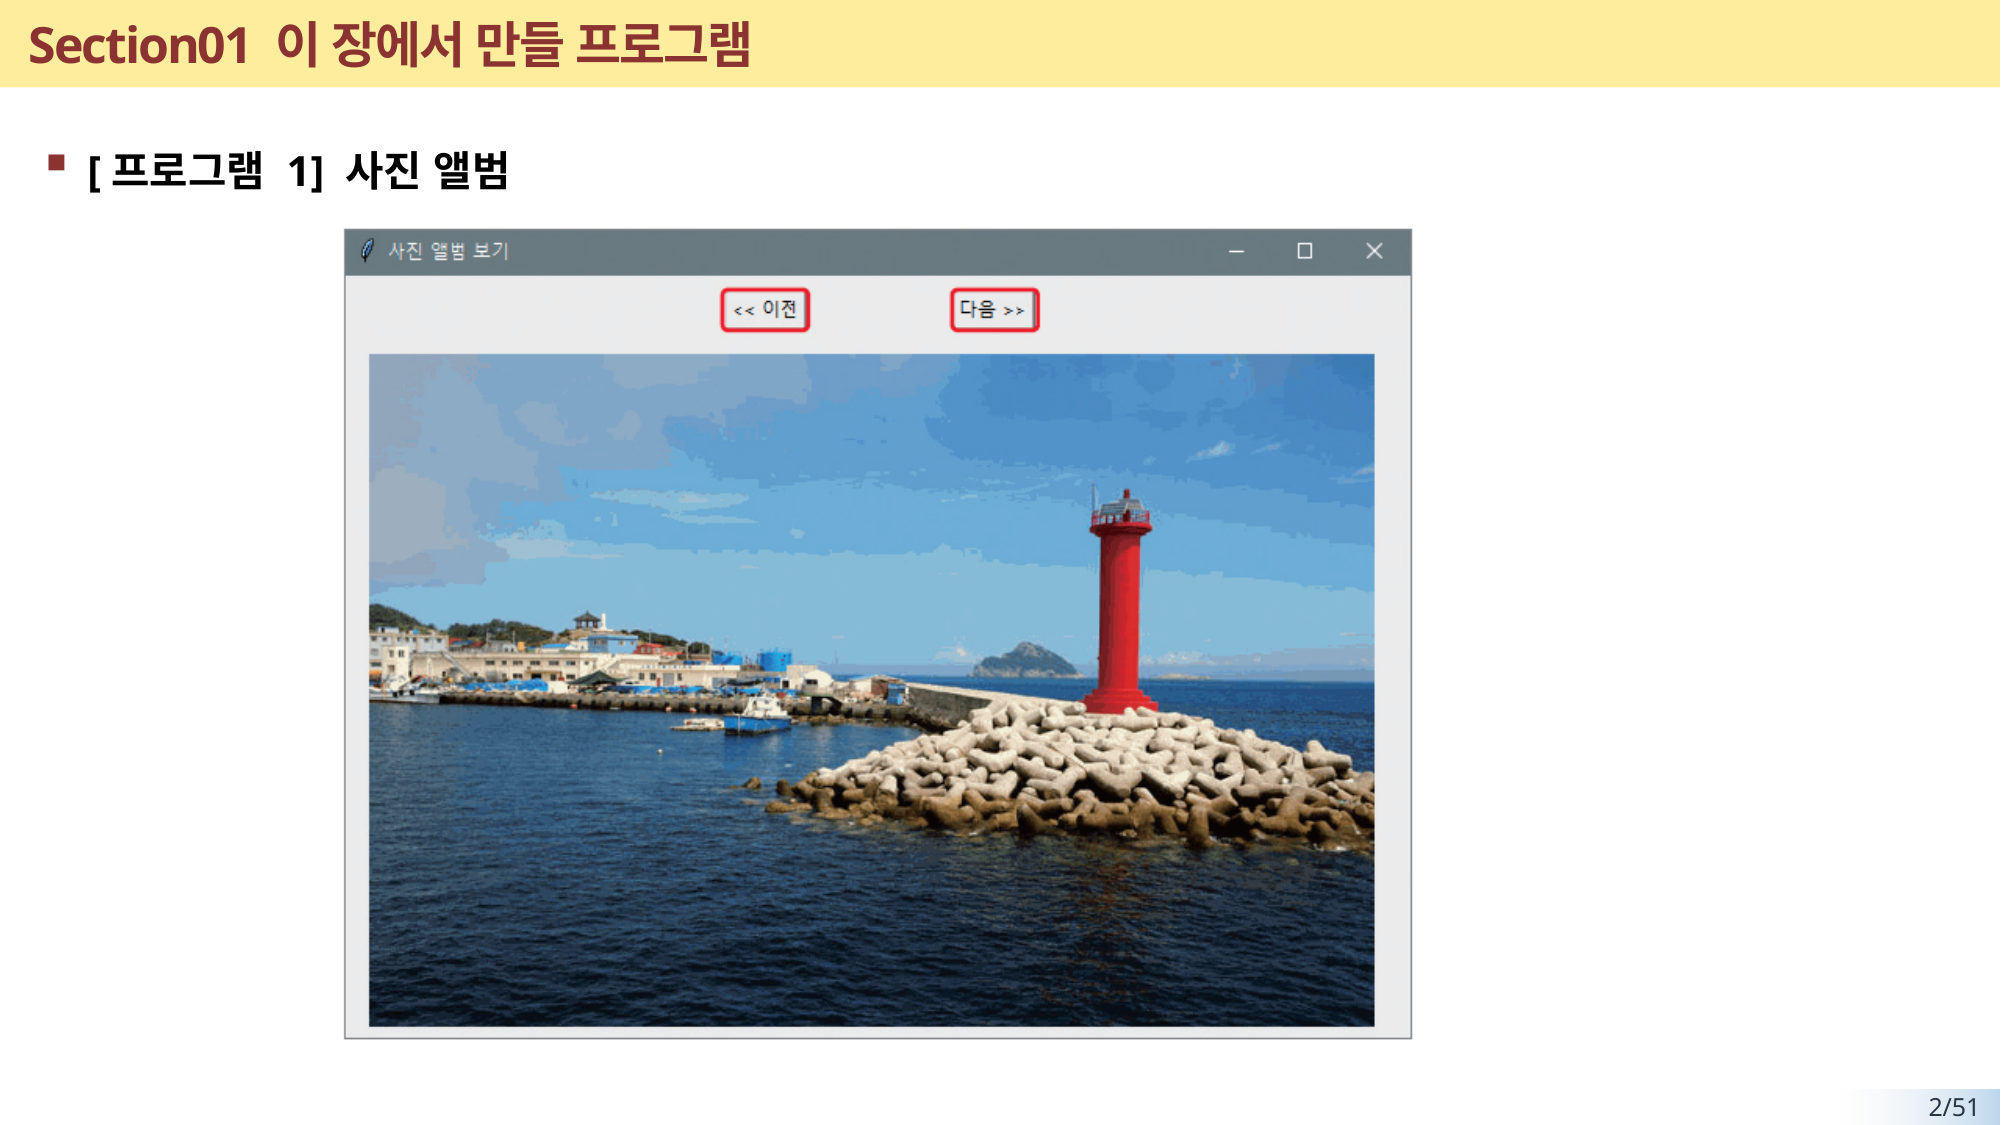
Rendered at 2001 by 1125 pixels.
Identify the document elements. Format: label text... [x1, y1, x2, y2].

list [프로그램 1] 사진 앨범 [13, 126, 1975, 1057]
title Section01 이 장에서 만들 프로그램 [13, 8, 1717, 87]
picture [335, 215, 1428, 1049]
